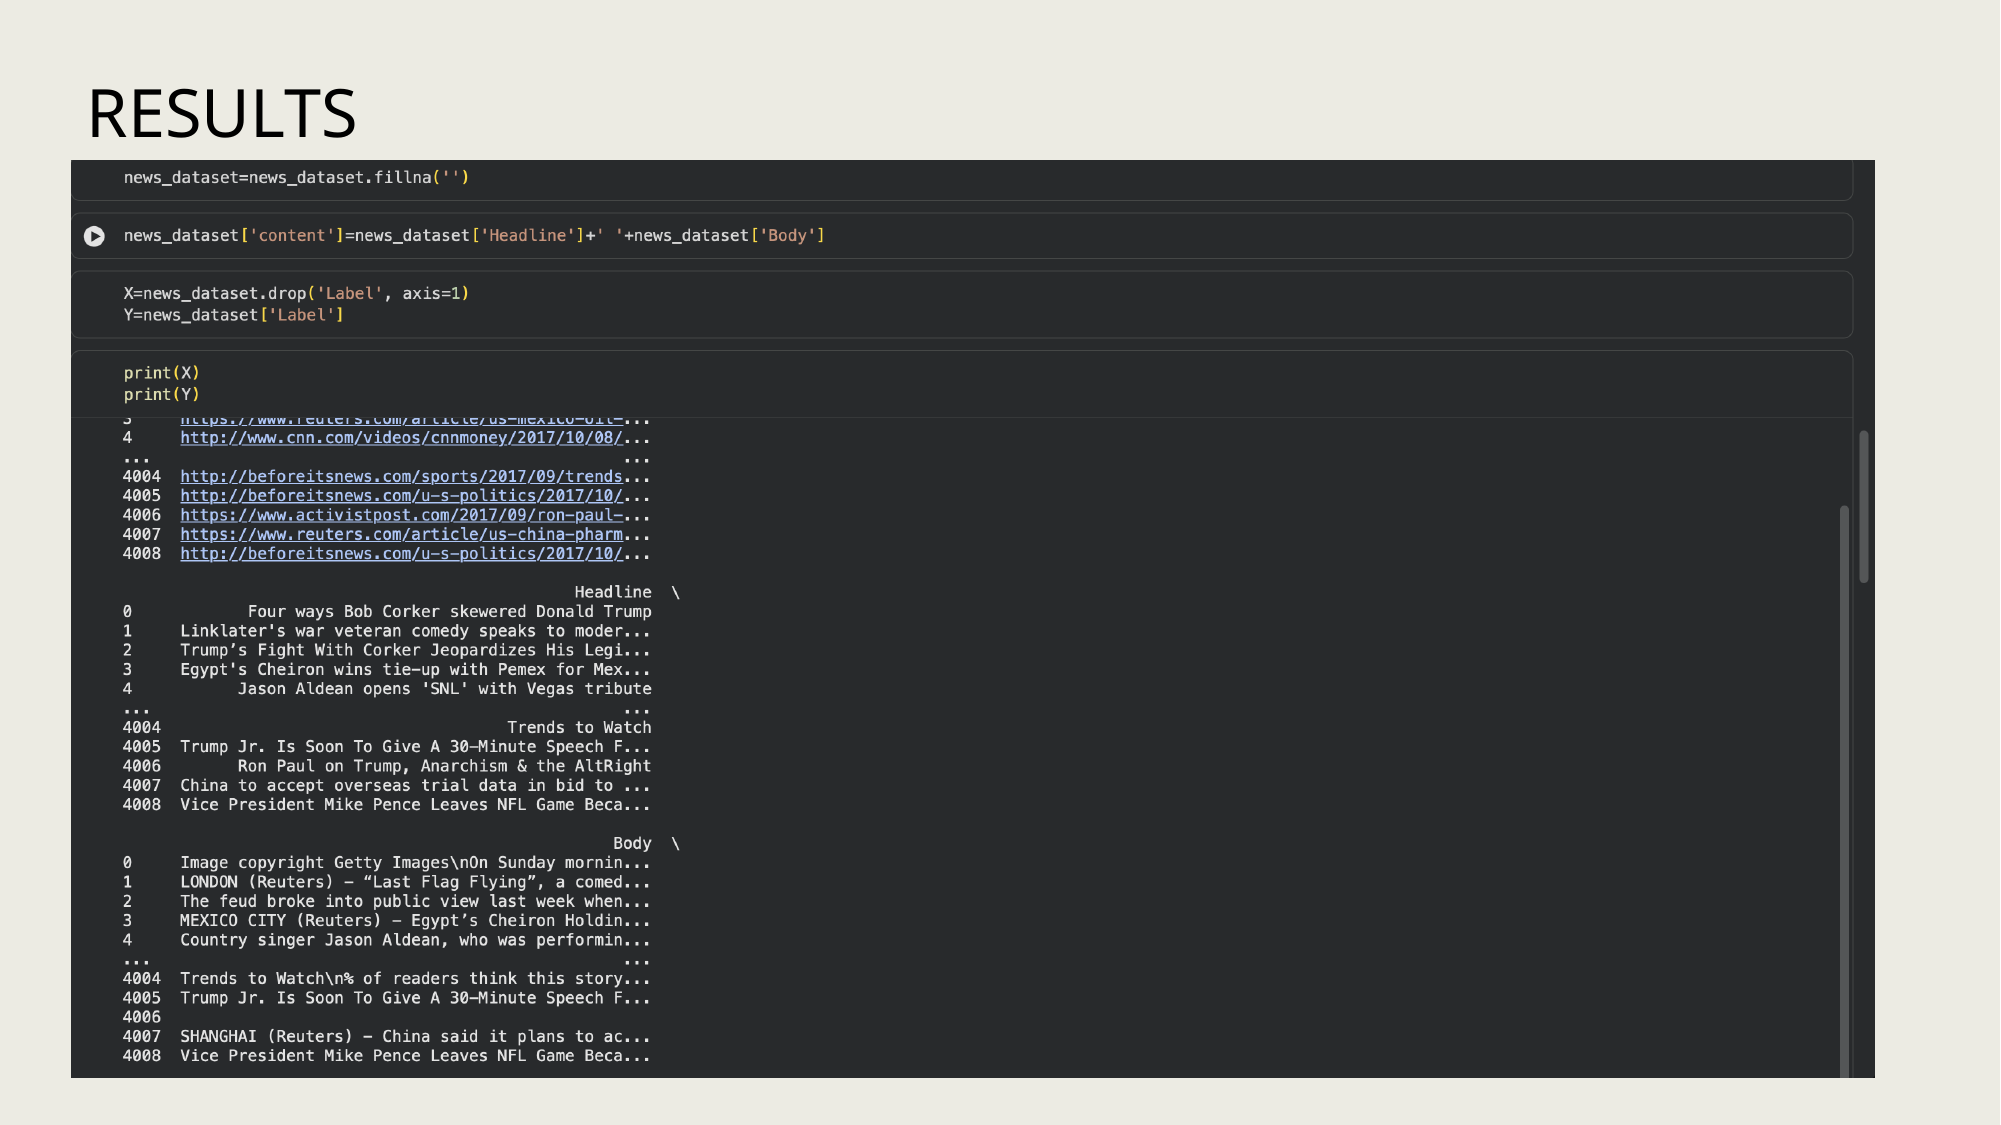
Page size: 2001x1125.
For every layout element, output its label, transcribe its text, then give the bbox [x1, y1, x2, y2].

picture [71, 160, 1875, 1078]
text_box RESULTS [71, 63, 1789, 159]
